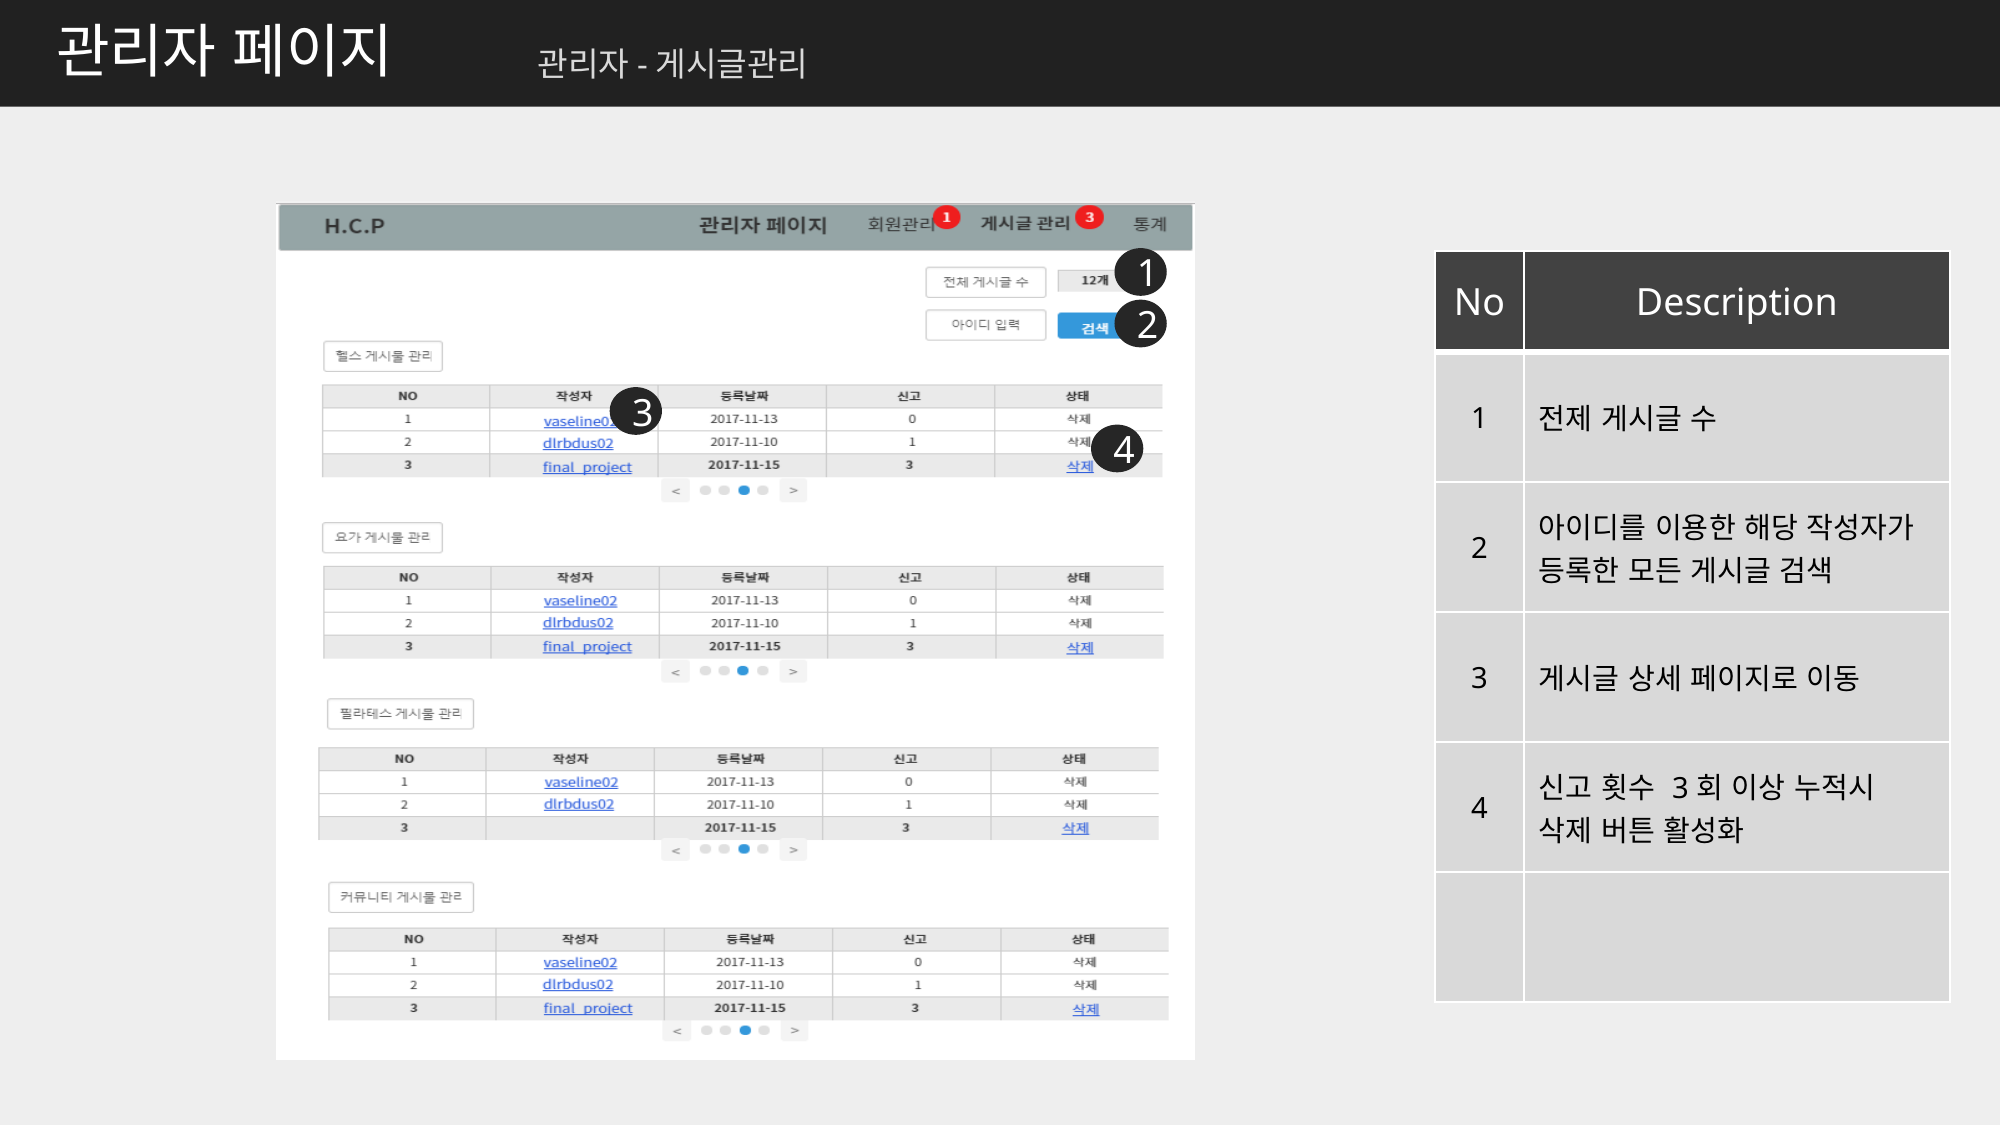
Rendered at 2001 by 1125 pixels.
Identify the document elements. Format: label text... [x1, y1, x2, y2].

table_cell 2 [1436, 483, 1523, 611]
table_cell [1525, 873, 1949, 1001]
table_cell [1436, 873, 1523, 1001]
title 관리자 페이지 [41, 0, 522, 107]
table_cell 신고 횟수 3회 이상 누적시 삭제 버튼 활성화 [1525, 743, 1949, 871]
table_header No [1436, 252, 1523, 349]
table_cell 3 [1436, 613, 1523, 741]
table_cell 전제 게시글 수 [1525, 355, 1949, 481]
table_cell 1 [1436, 355, 1523, 481]
picture [276, 201, 1195, 1060]
table_cell 4 [1436, 743, 1523, 871]
table_cell 아이디를 이용한 해당 작성자가 등록한 모든 게시글 검색 [1525, 483, 1949, 611]
table_header Description [1525, 252, 1949, 349]
list 관리자-게시글관리 [522, 0, 1168, 107]
table_cell 게시글 상세 페이지로 이동 [1525, 613, 1949, 741]
